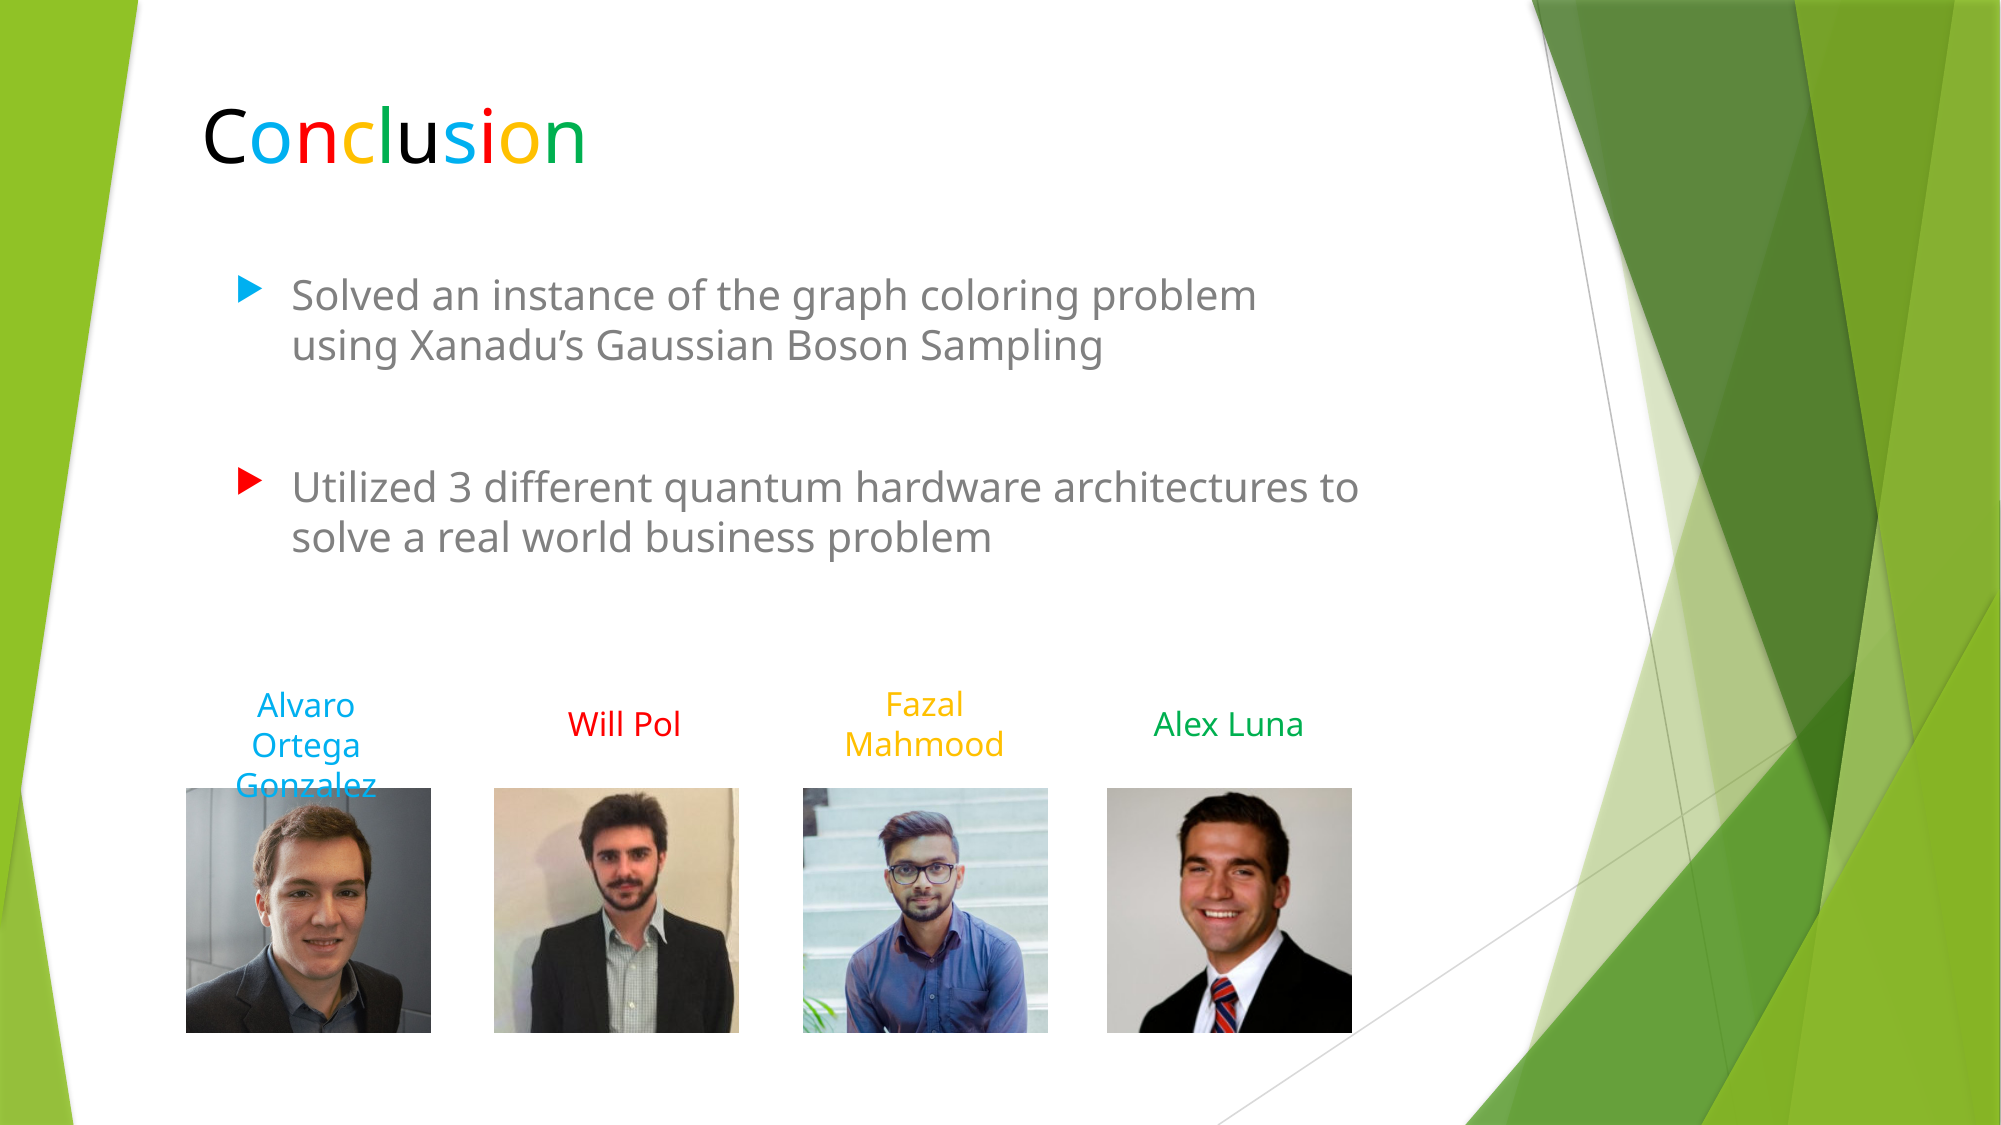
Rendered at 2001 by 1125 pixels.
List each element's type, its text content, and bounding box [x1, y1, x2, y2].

text_box Fazal Mahmood [802, 675, 1047, 771]
text_box Alex Luna [1107, 695, 1352, 751]
text_box Conclusion [186, 81, 803, 206]
picture [241, 787, 253, 794]
text_box Will Pol [553, 695, 700, 751]
picture [802, 787, 1048, 1033]
text_box Solved an instance of the graph coloring problem using Xanadu’s Gaussian Boson Sampling Utilized 3 different quantum hardware architectures to solve a real world business problem [220, 261, 1385, 584]
text_box Alvaro Ortega Gonzalez [184, 676, 429, 789]
picture [493, 787, 739, 1033]
picture [1106, 787, 1352, 1033]
picture [265, 787, 274, 794]
text_box [0, 0, 140, 931]
picture [185, 787, 431, 1033]
